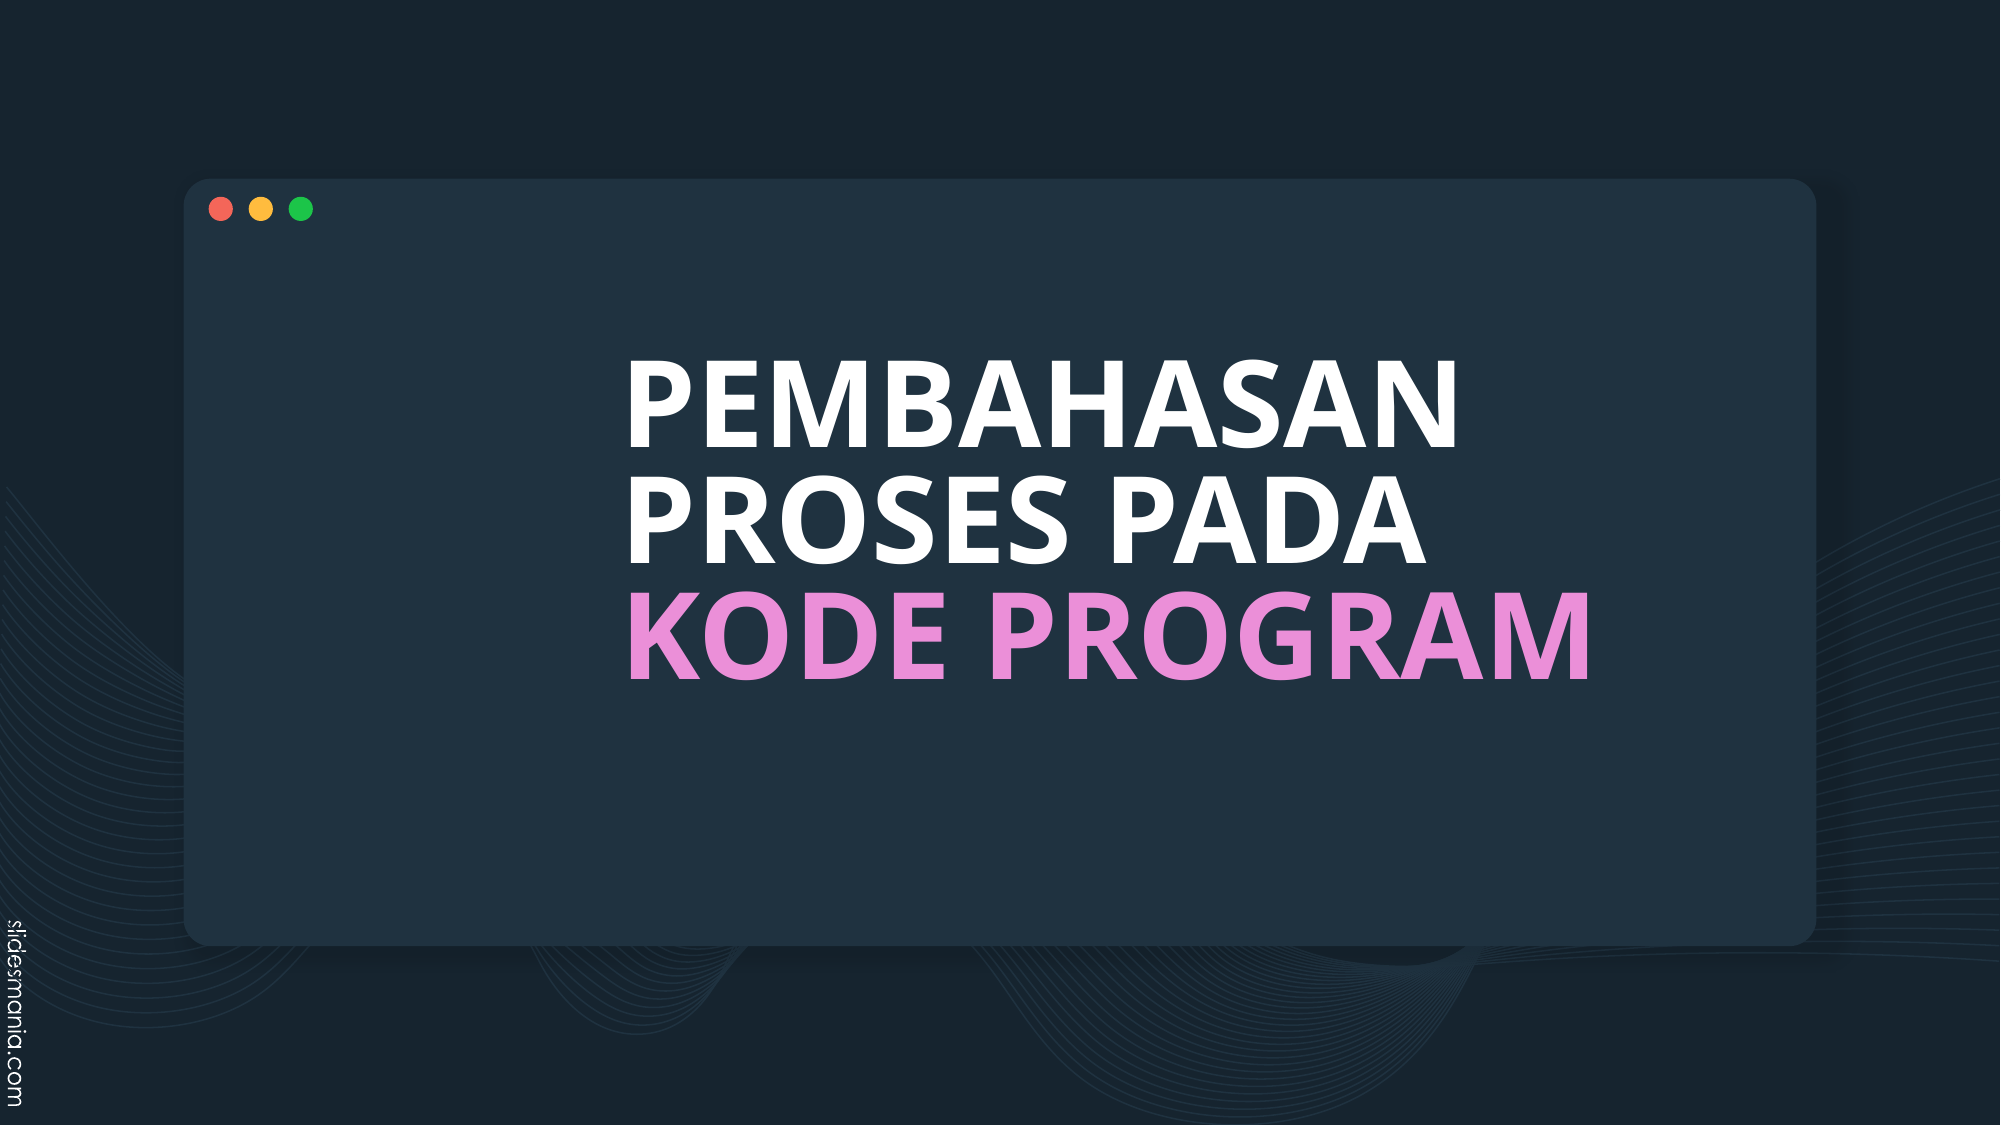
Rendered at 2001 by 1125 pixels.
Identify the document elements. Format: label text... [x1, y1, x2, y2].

title PEMBAHASAN PROSES PADA KODE PROGRAM [600, 334, 1705, 594]
